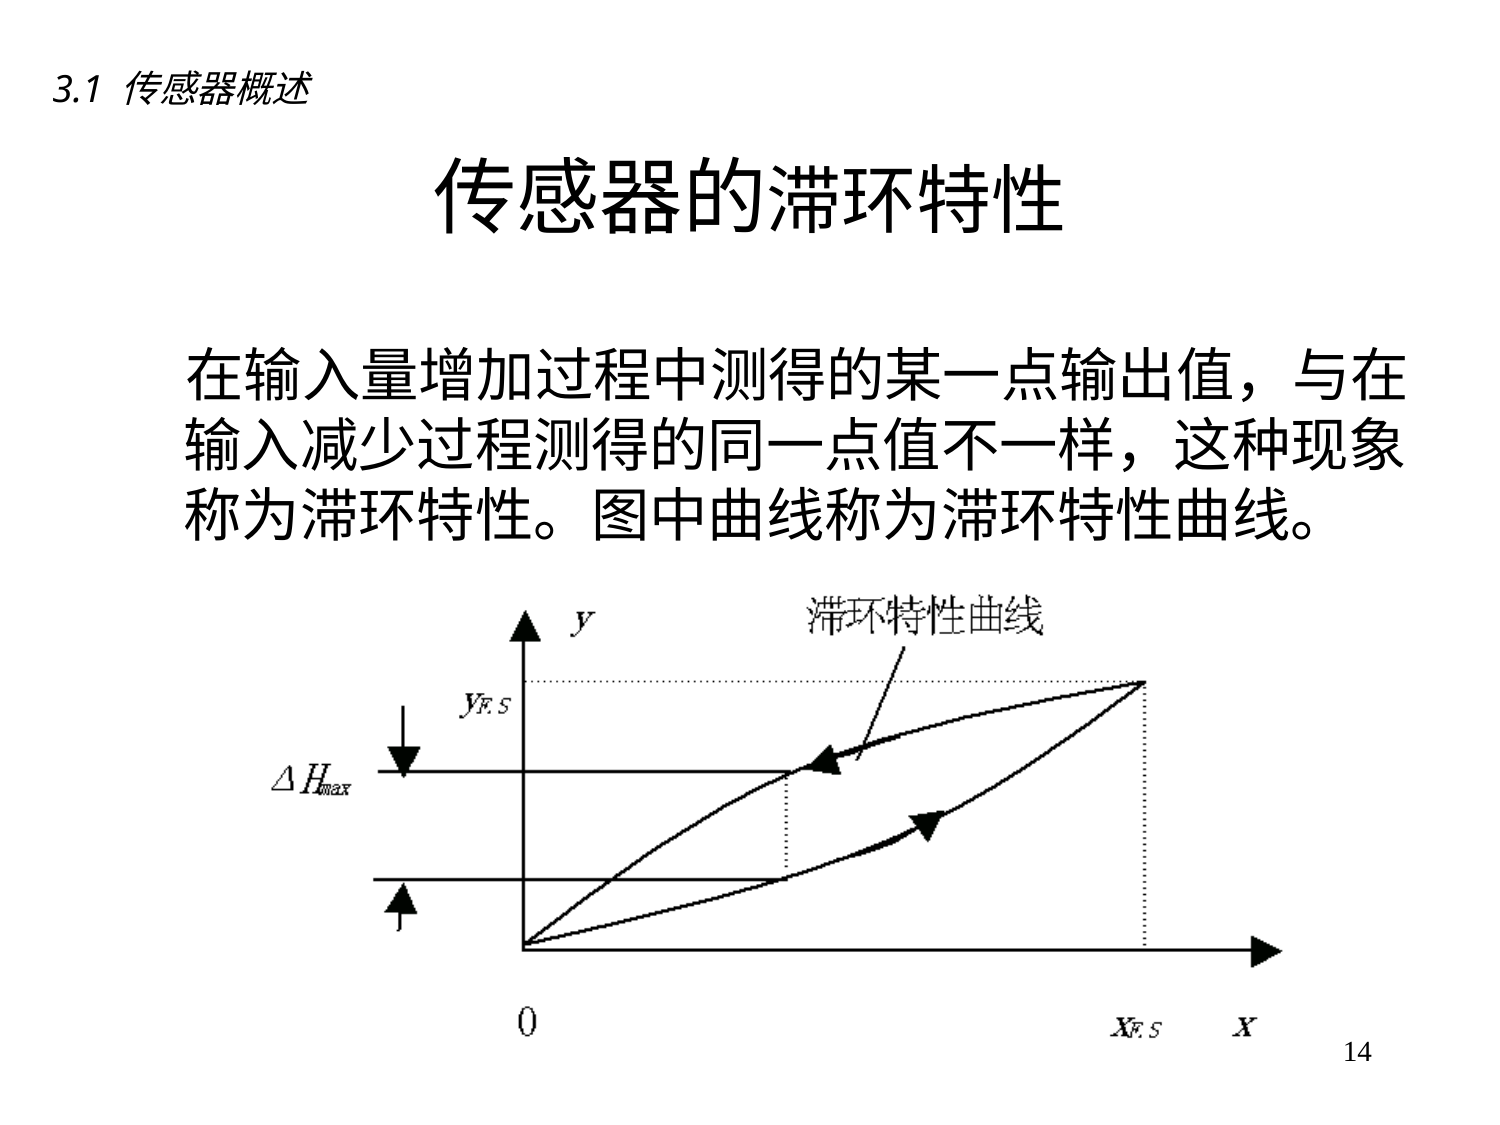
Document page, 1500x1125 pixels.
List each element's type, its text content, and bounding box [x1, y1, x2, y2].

text_box 3.1 传感器概述 [37, 49, 479, 125]
list 在输入量增加过程中测得的某一点输出值，与在输入减少过程测得的同一点值不一样，这种现象称为滞环特性。图中曲线称为滞环特性曲线。 [112, 331, 1469, 1006]
slide_number 14 [1074, 1025, 1388, 1100]
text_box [228, 562, 1306, 1060]
title 传感器的滞环特性 [112, 99, 1388, 288]
